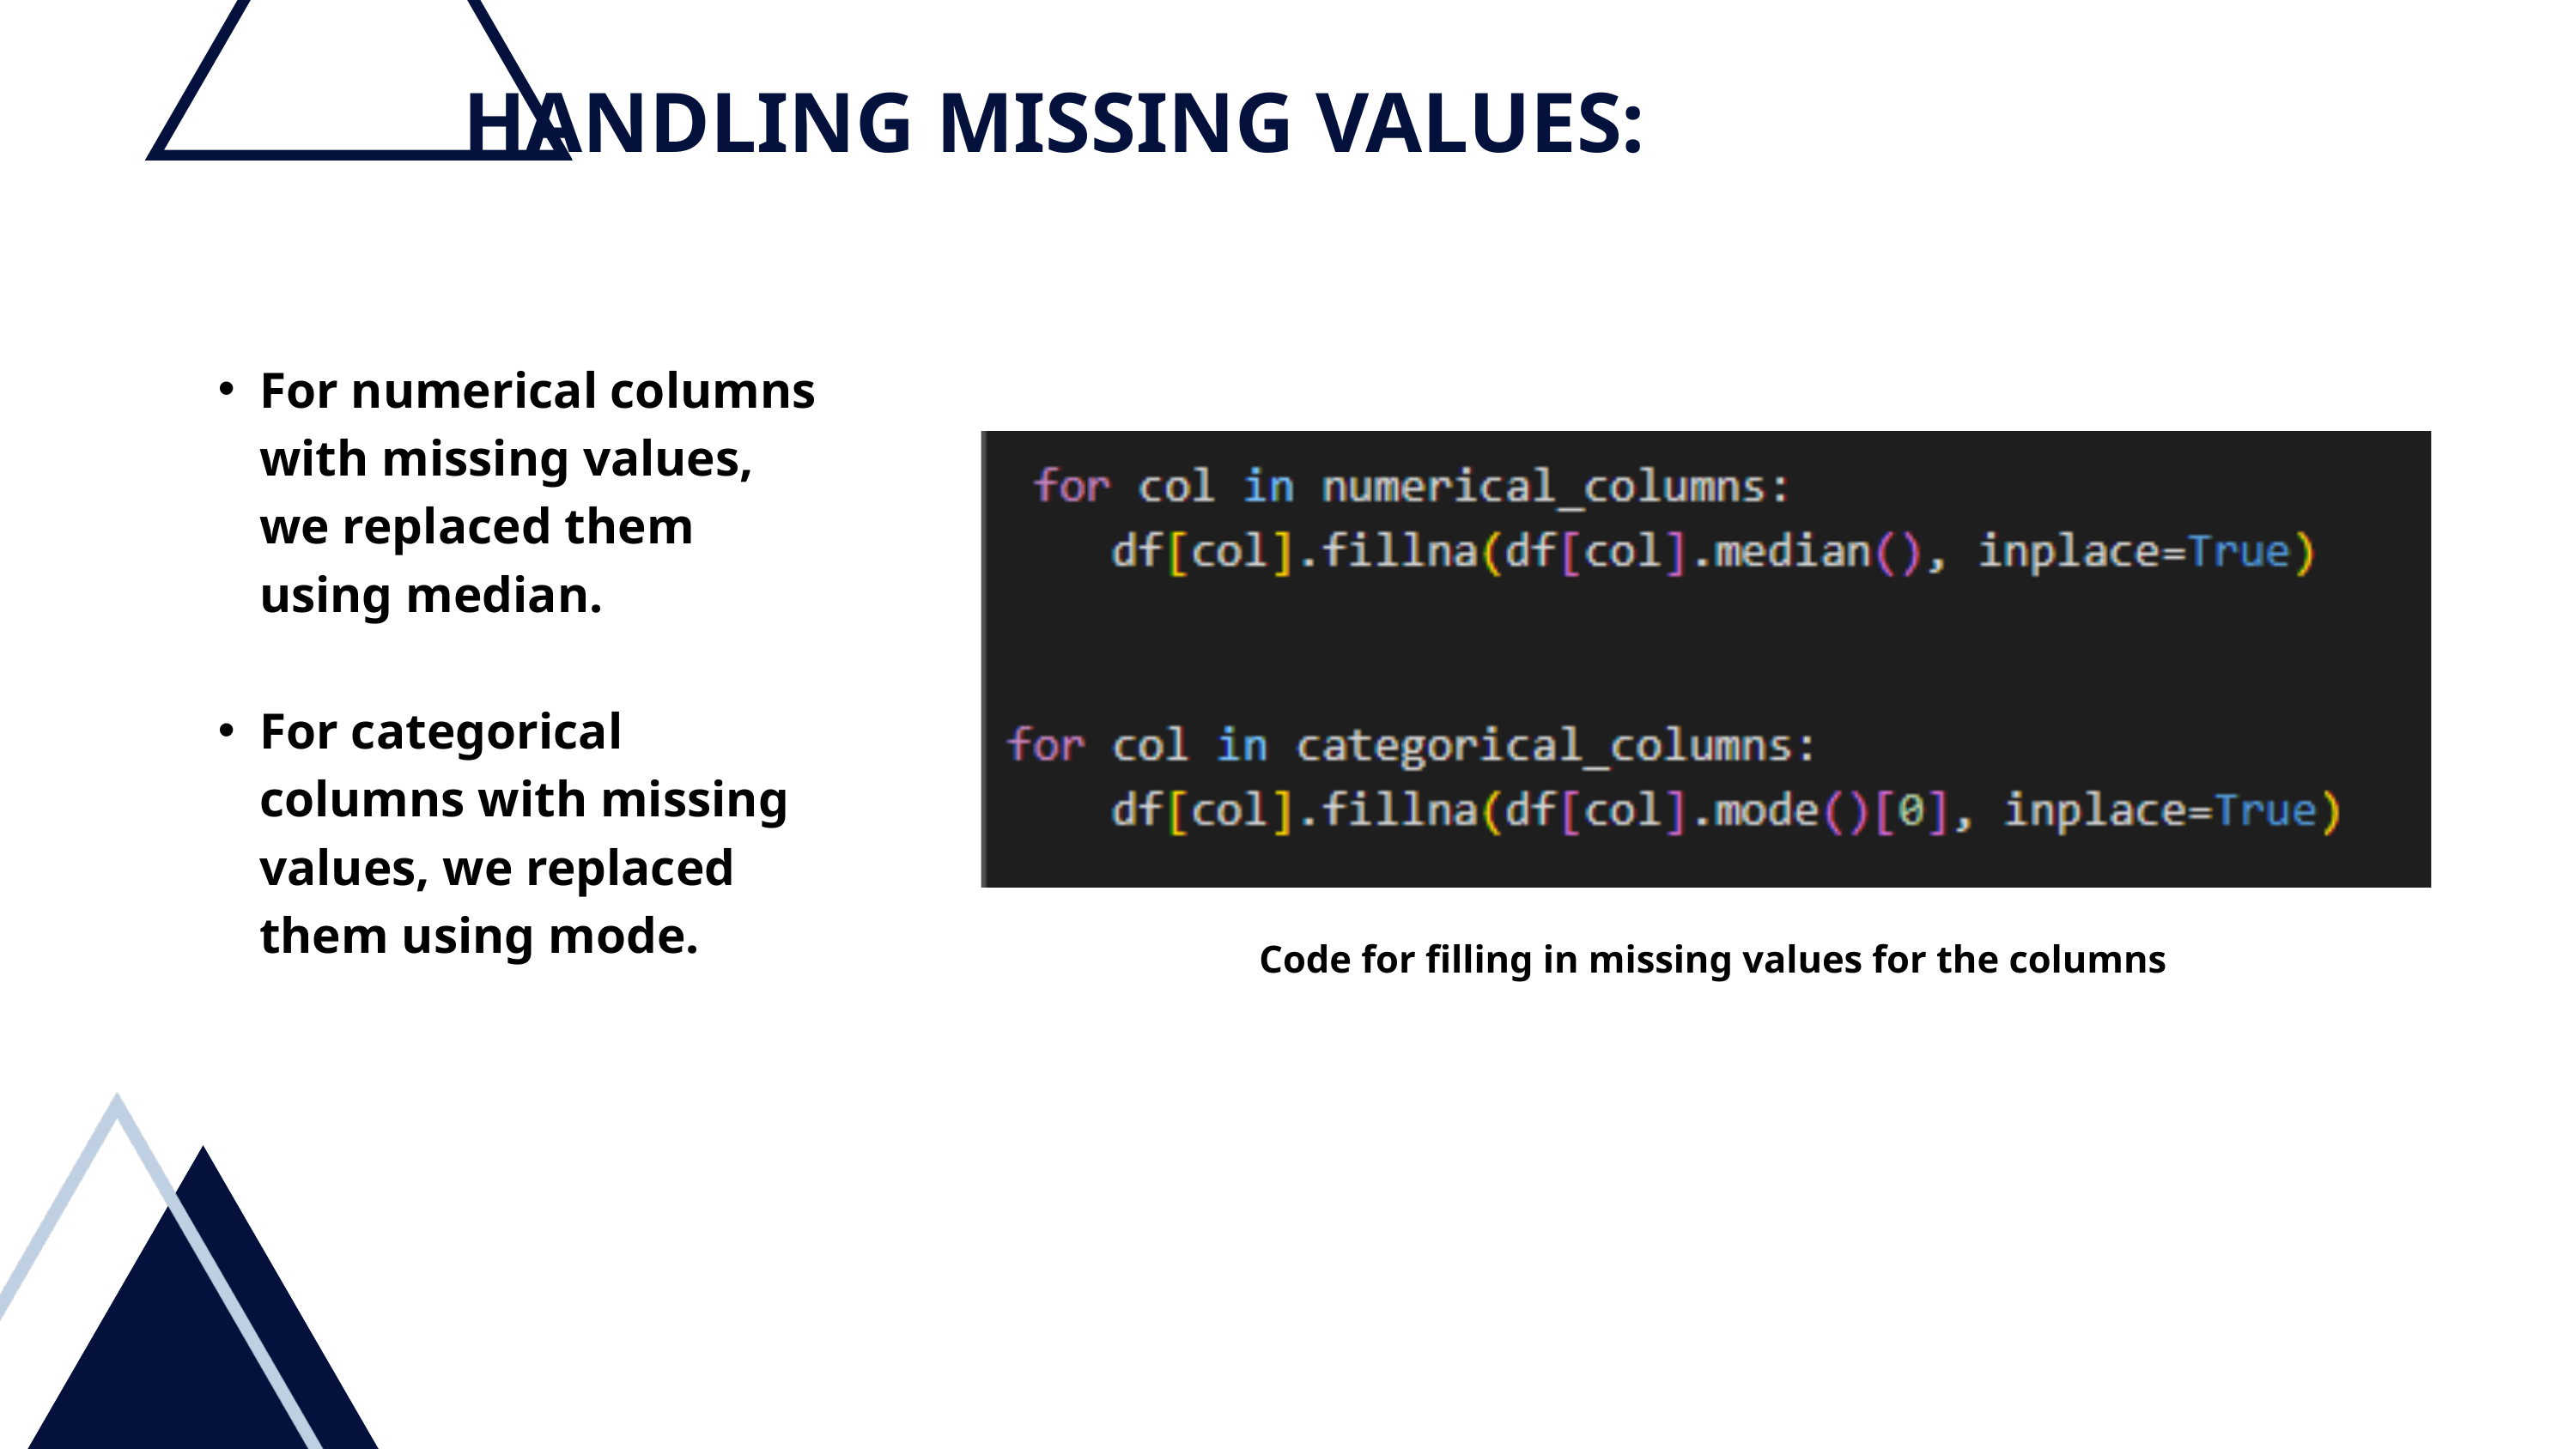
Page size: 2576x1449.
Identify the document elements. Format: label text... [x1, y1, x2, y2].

text_box [0, 1092, 361, 1143]
text_box [144, 0, 573, 161]
text_box HANDLING MISSING VALUES: [463, 81, 2432, 169]
text_box Your Code for filling in missing values for the columns [1161, 941, 2180, 981]
text_box For numerical columns with missing values, we replaced them using median. For categorical columns with missing values, we replaced them using mode. [176, 349, 828, 1097]
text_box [0, 1144, 417, 1449]
text_box [981, 431, 2432, 888]
